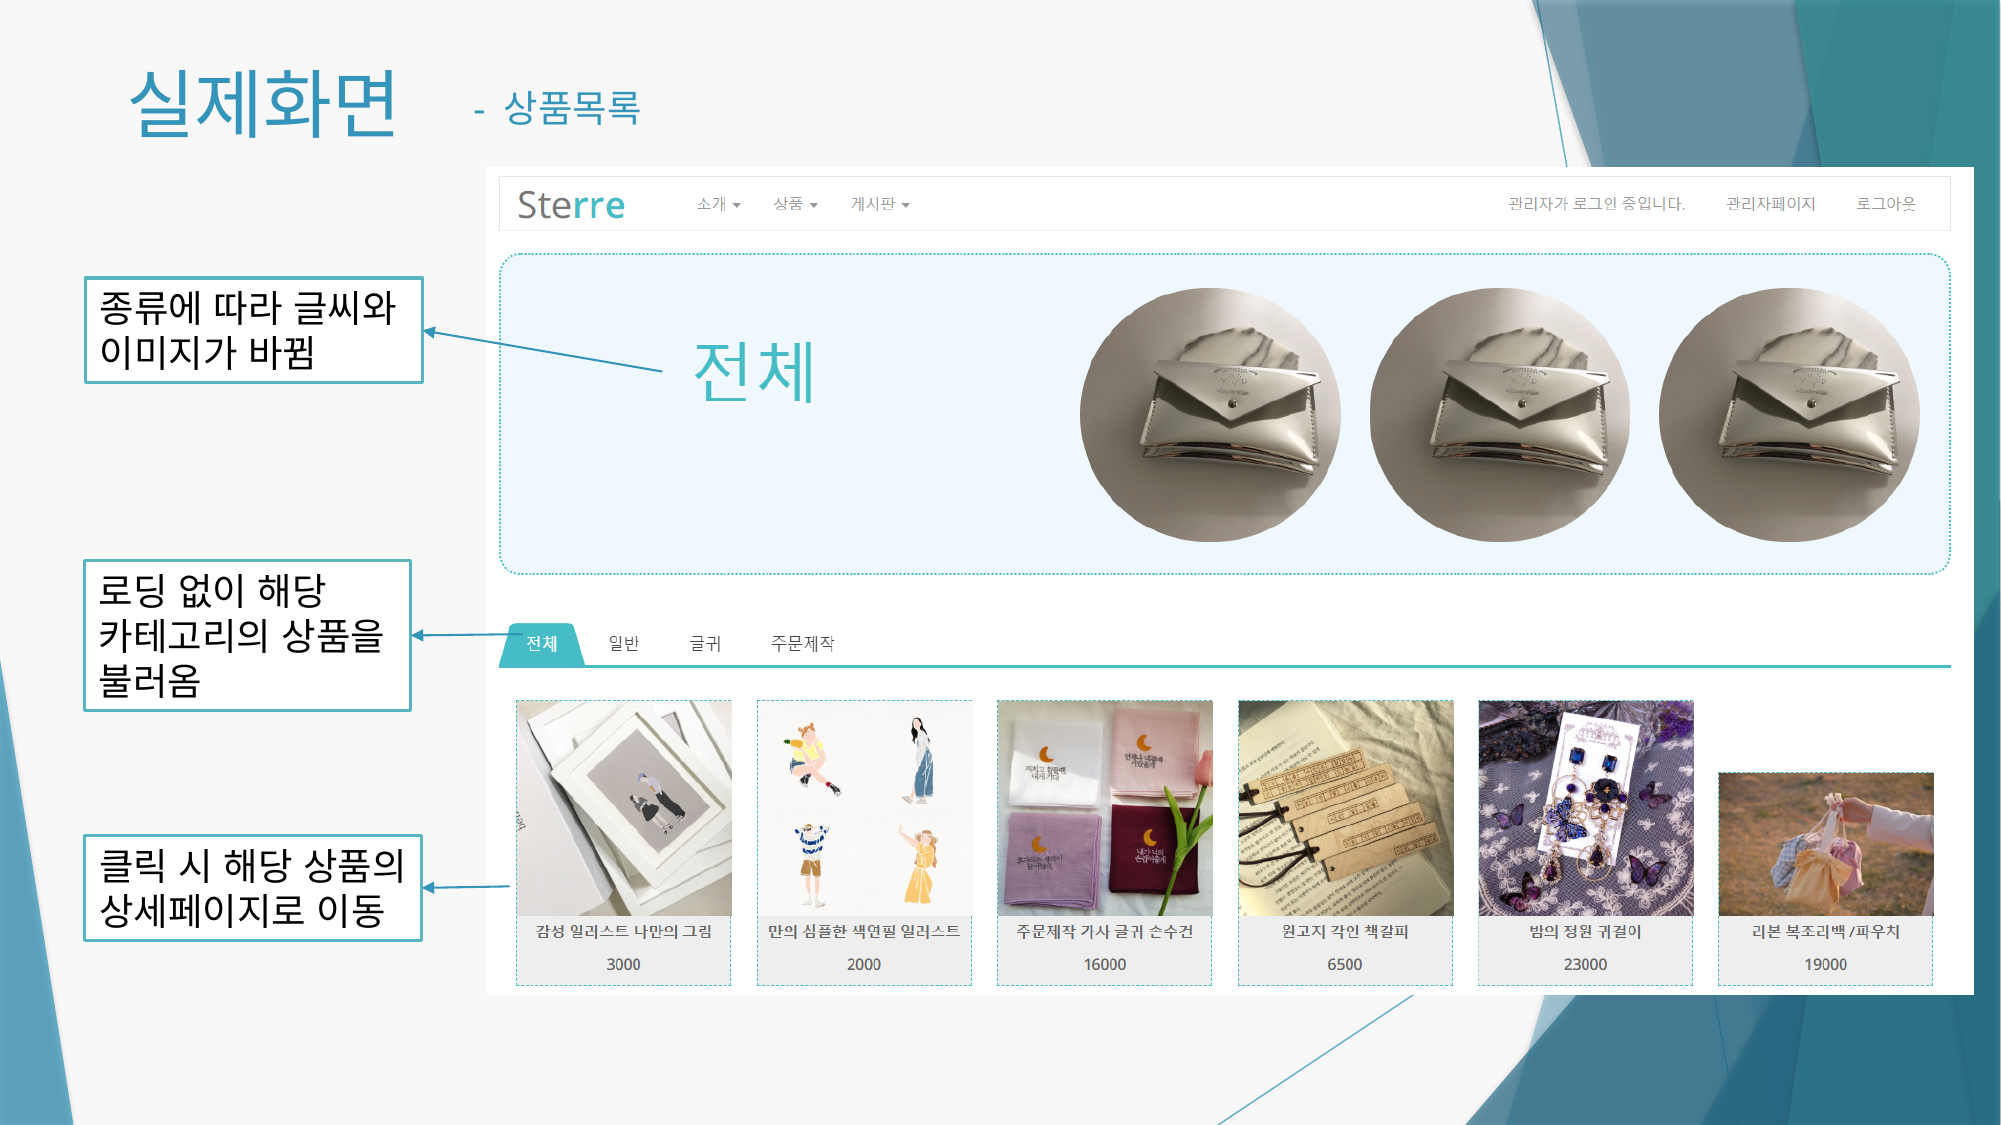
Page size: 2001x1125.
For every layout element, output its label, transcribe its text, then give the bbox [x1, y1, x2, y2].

text_box - 상품목록 [458, 78, 657, 138]
text_box 로딩 없이 해당 카테고리의 상품을 불러옴 [83, 559, 412, 712]
title 실제화면 [111, 49, 1522, 267]
text_box 클릭 시 해당 상품의 상세페이지로 이동 [83, 834, 423, 942]
text_box 종류에 따라 글씨와 이미지가 바뀜 [84, 276, 424, 384]
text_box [424, 633, 523, 637]
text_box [436, 885, 510, 890]
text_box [436, 330, 663, 372]
picture [487, 166, 1974, 996]
